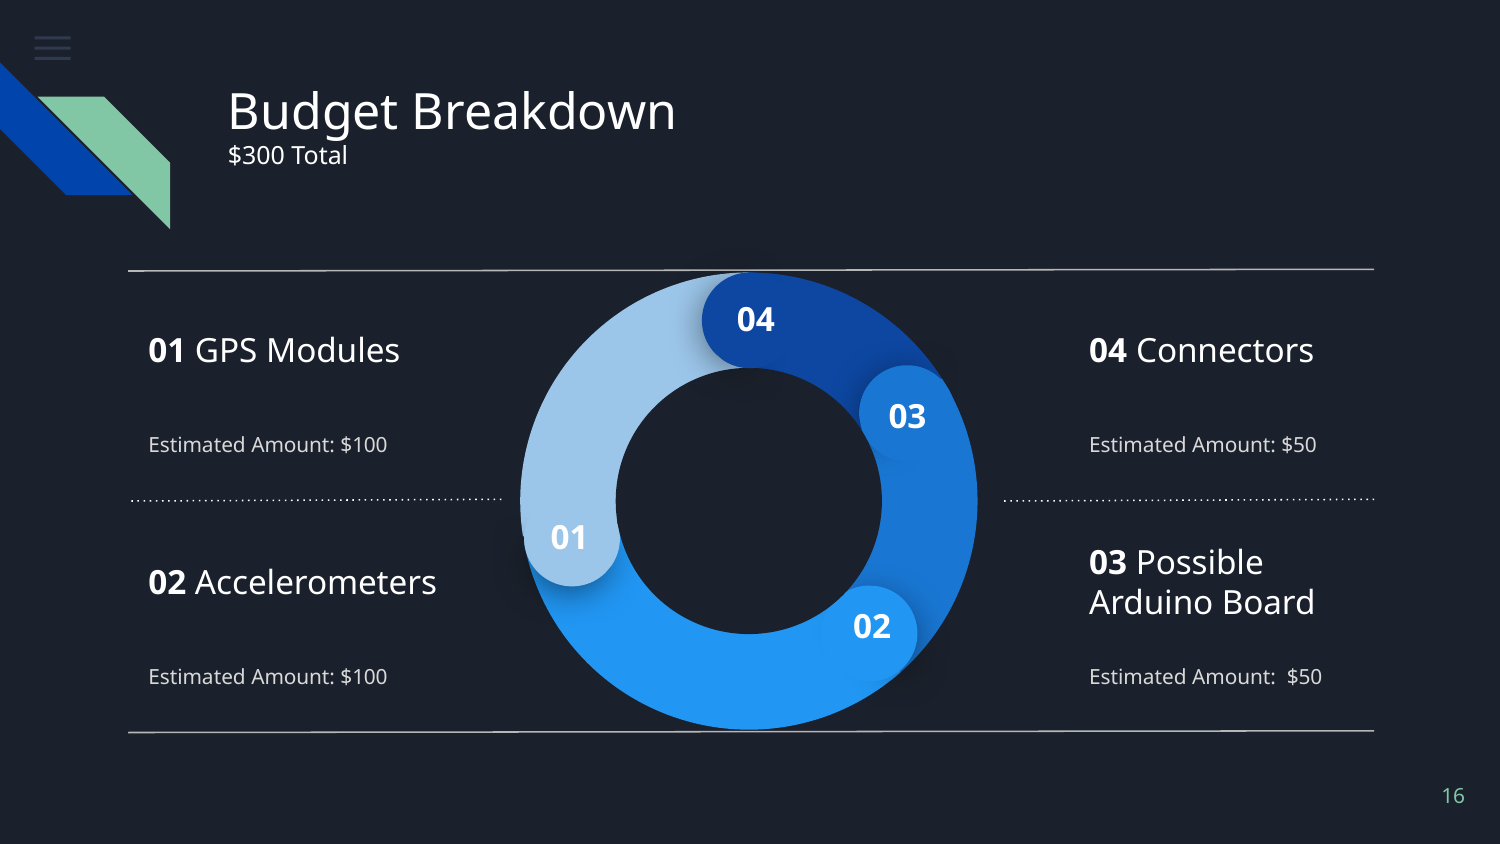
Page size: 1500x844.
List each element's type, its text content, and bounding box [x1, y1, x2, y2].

text_box 01 [524, 472, 609, 477]
text_box 04 Connectors [1074, 312, 1379, 385]
text_box 03 Possible Arduino Board [1074, 544, 1379, 617]
text_box Estimated Amount: $100 [133, 385, 460, 497]
text_box 02 Accelerometers [133, 544, 484, 618]
slide_number ‹#› [1389, 764, 1480, 830]
text_box 01 GPS Modules [133, 312, 438, 385]
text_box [846, 349, 969, 472]
text_box [617, 384, 882, 635]
text_box [521, 282, 683, 477]
text_box [548, 572, 855, 729]
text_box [508, 479, 631, 601]
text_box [811, 573, 933, 696]
text_box Estimated Amount: $50 [1074, 385, 1401, 499]
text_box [687, 257, 810, 379]
text_box [863, 455, 978, 630]
title Budget Breakdown $300 Total [212, 64, 1368, 215]
text_box Estimated Amount: $50 [1074, 617, 1401, 731]
text_box [814, 282, 918, 402]
text_box Estimated Amount: $100 [133, 617, 460, 729]
